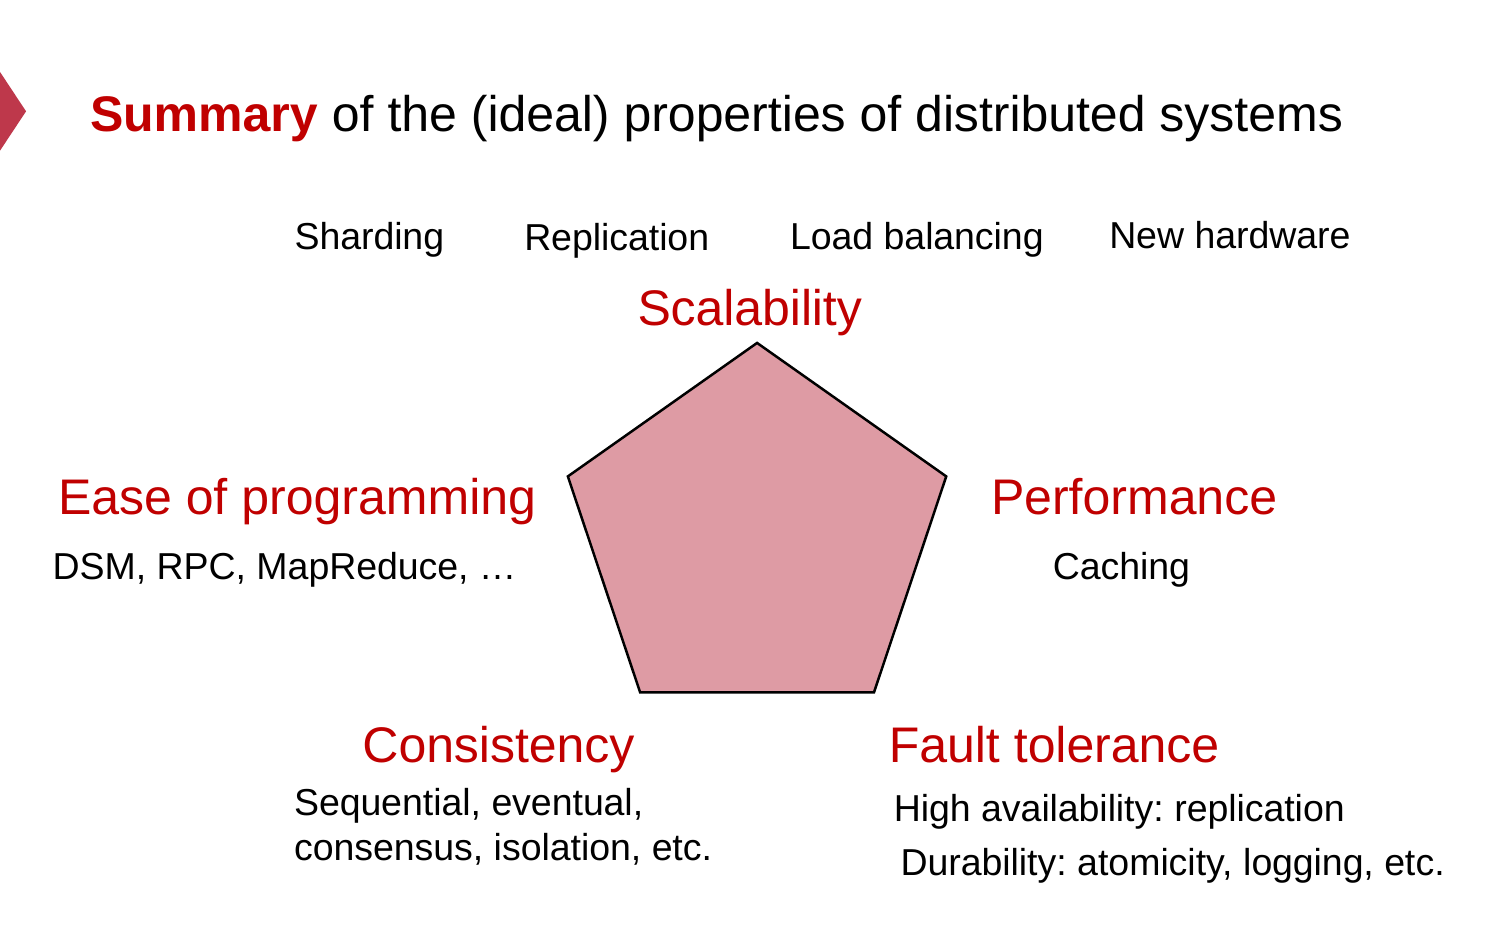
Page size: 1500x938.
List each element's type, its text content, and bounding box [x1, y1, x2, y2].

text_box High availability: replication [879, 776, 1360, 837]
text_box Caching [1038, 534, 1205, 595]
text_box Sequential, eventual, consensus, isolation, etc. [279, 770, 738, 876]
text_box Sharding [279, 204, 460, 264]
text_box Load balancing [775, 204, 1059, 264]
text_box Scalability [622, 268, 877, 343]
text_box Performance [976, 457, 1293, 533]
text_box Fault tolerance [874, 705, 1249, 780]
text_box DSM, RPC, MapReduce, … [37, 534, 532, 595]
text_box Replication [509, 205, 725, 265]
text_box Ease of programming [43, 457, 552, 593]
title Summary of the (ideal) properties of distributed systems [75, 37, 1412, 186]
text_box New hardware [1094, 204, 1366, 264]
text_box [567, 342, 947, 693]
text_box Consistency [347, 705, 650, 770]
text_box Durability: atomicity, logging, etc. [885, 830, 1471, 891]
